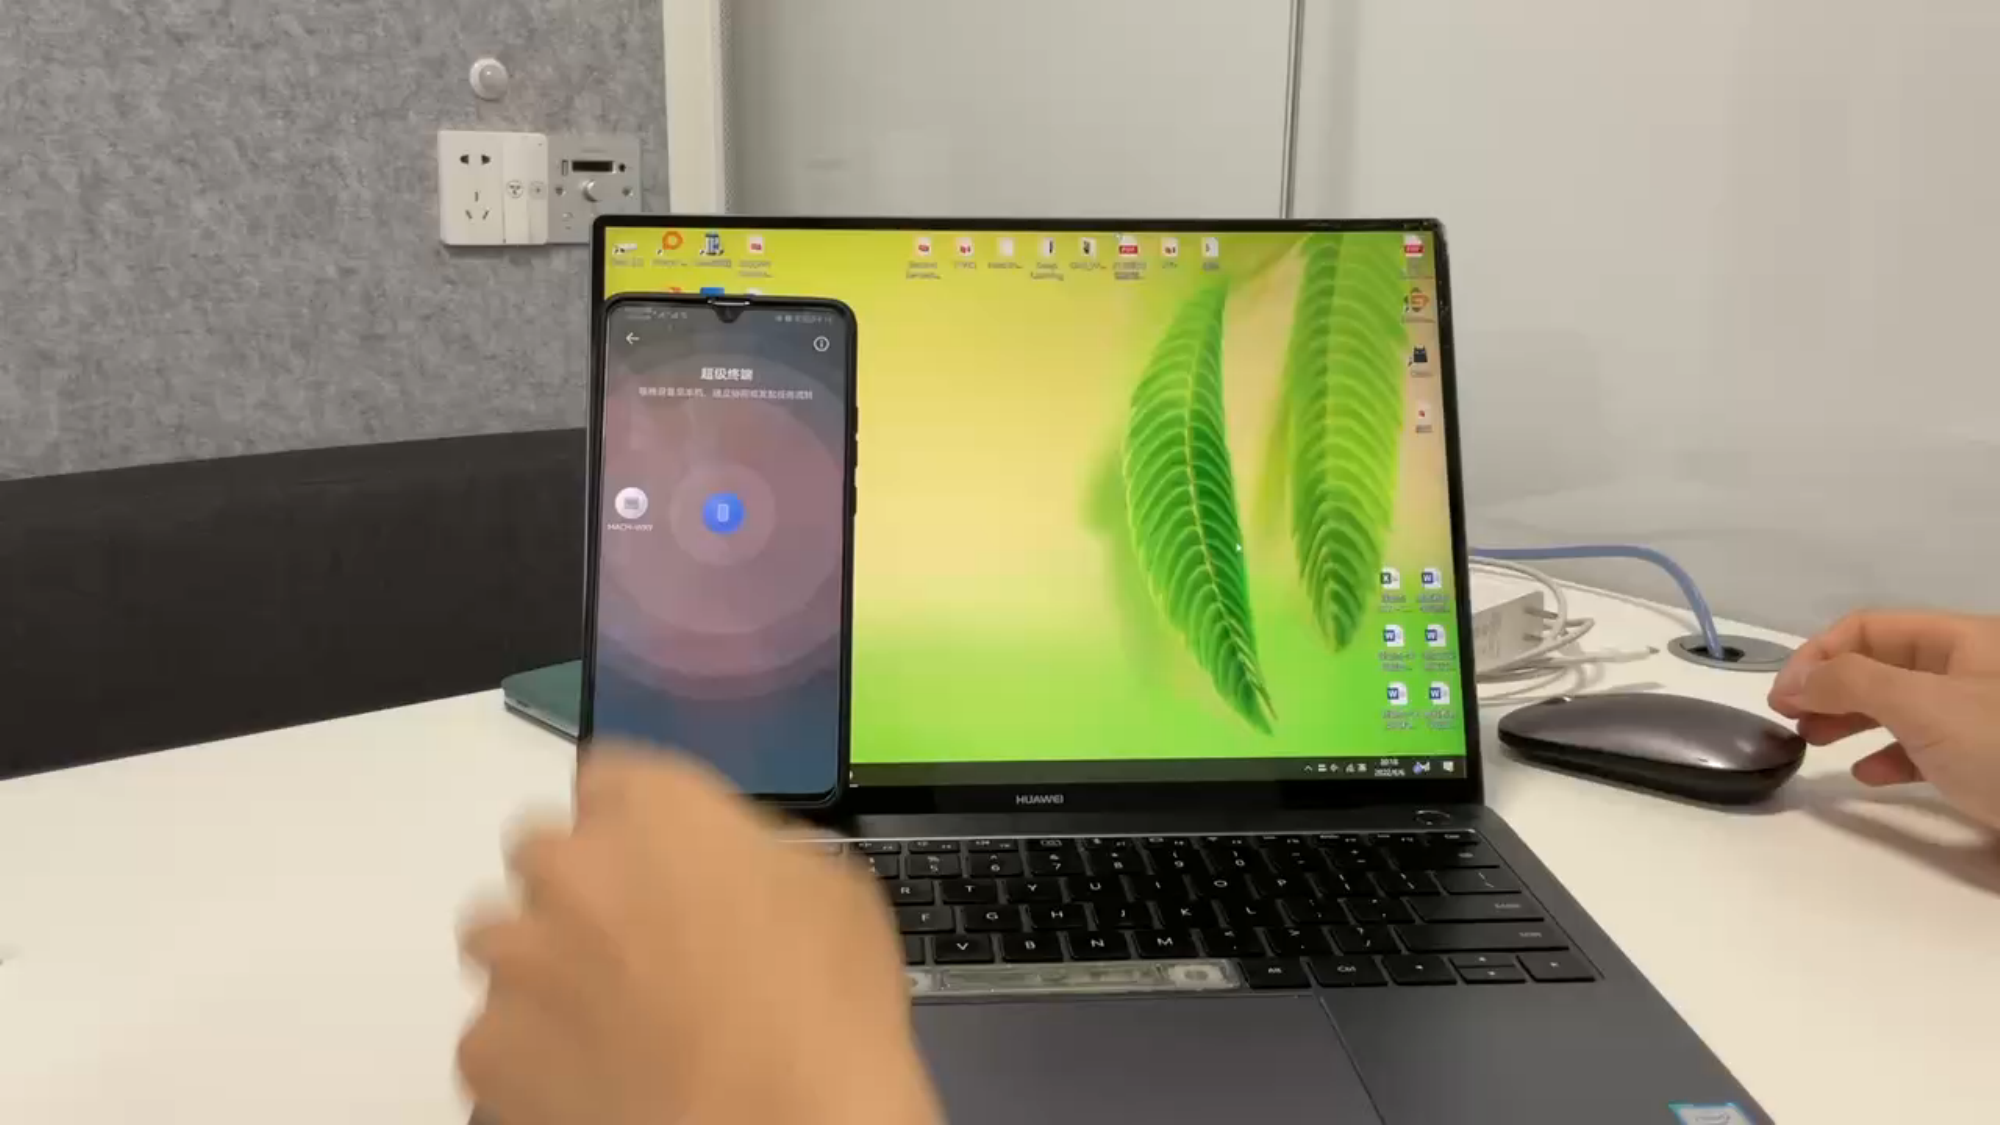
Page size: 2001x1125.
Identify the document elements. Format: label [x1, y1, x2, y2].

text_box [0, 0, 2000, 1125]
